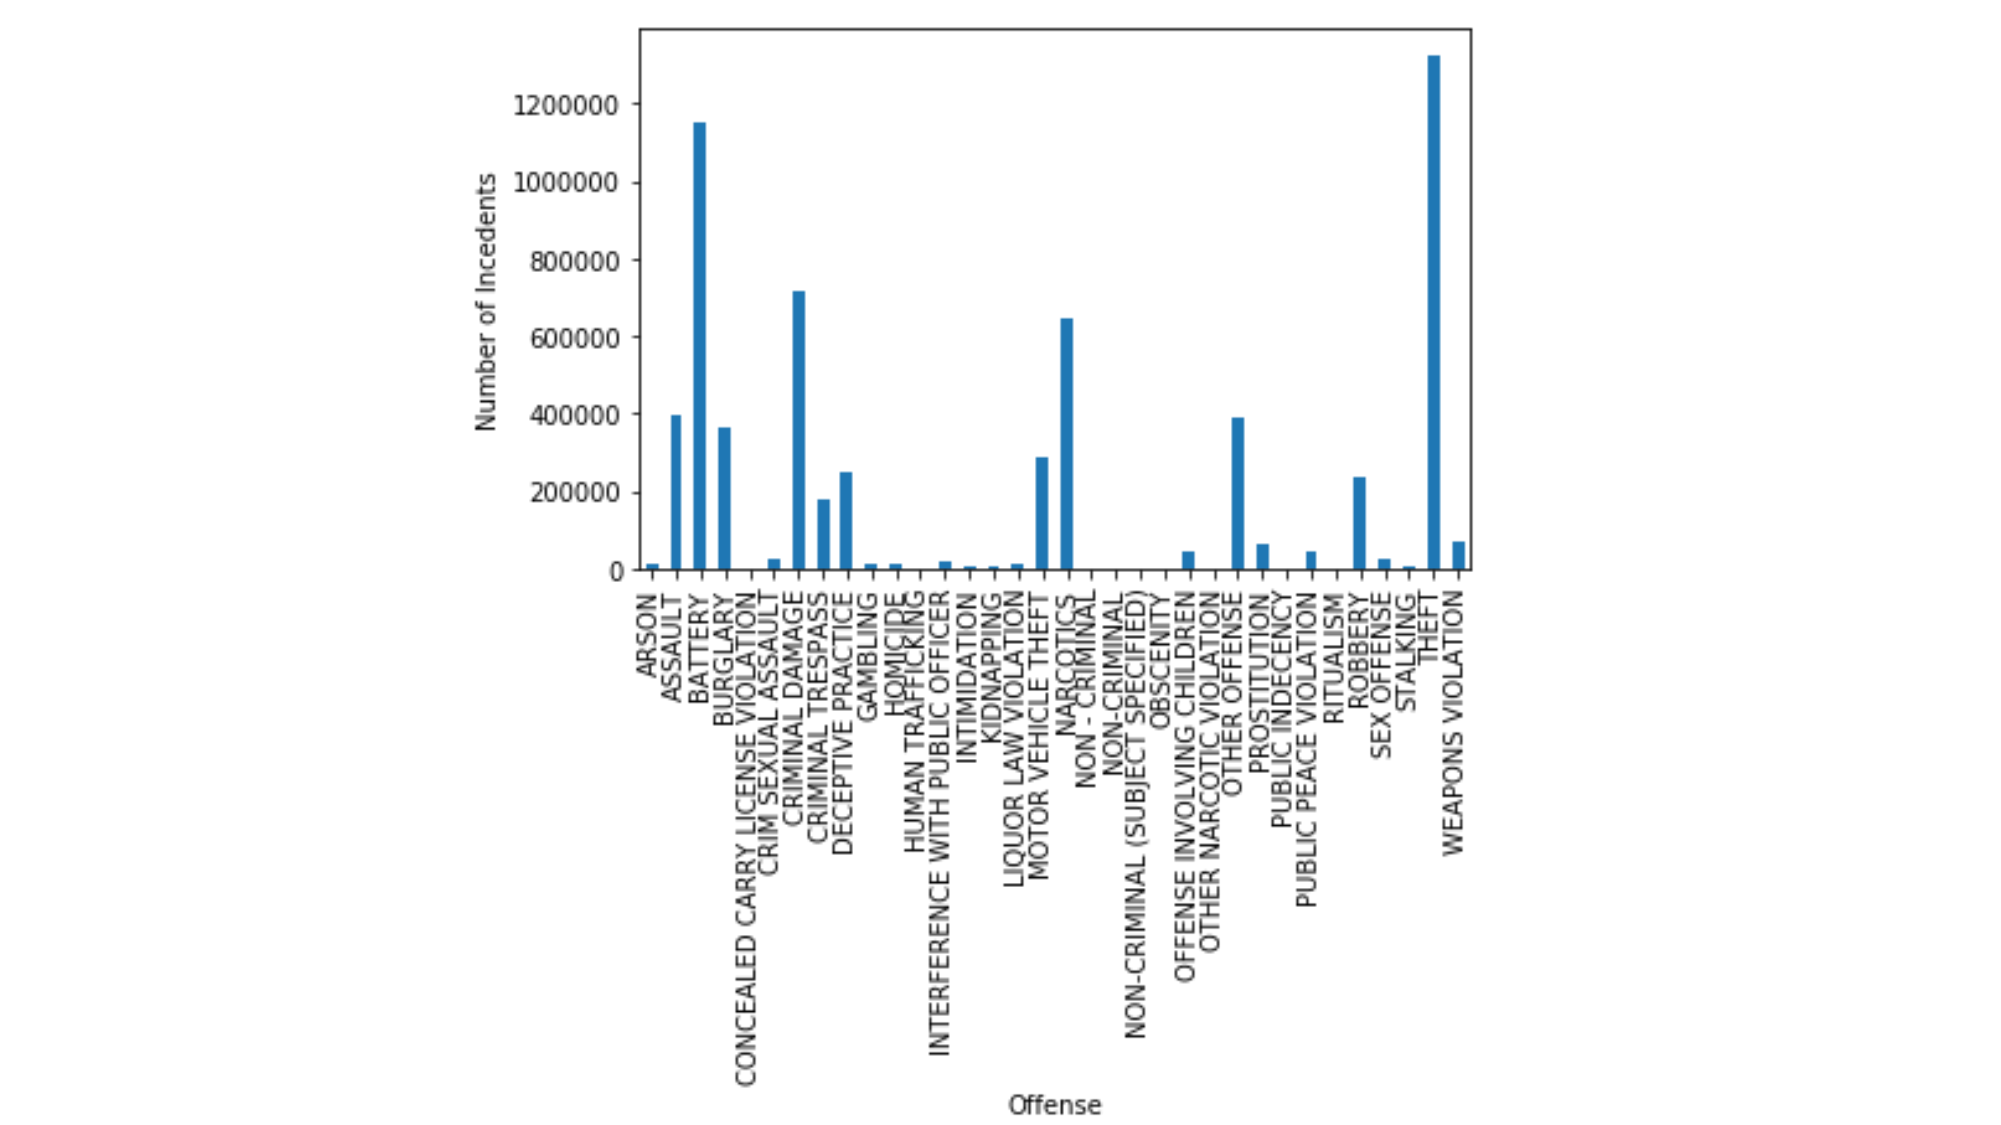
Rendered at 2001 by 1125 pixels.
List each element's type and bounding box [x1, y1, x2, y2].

list [461, 14, 1488, 1125]
